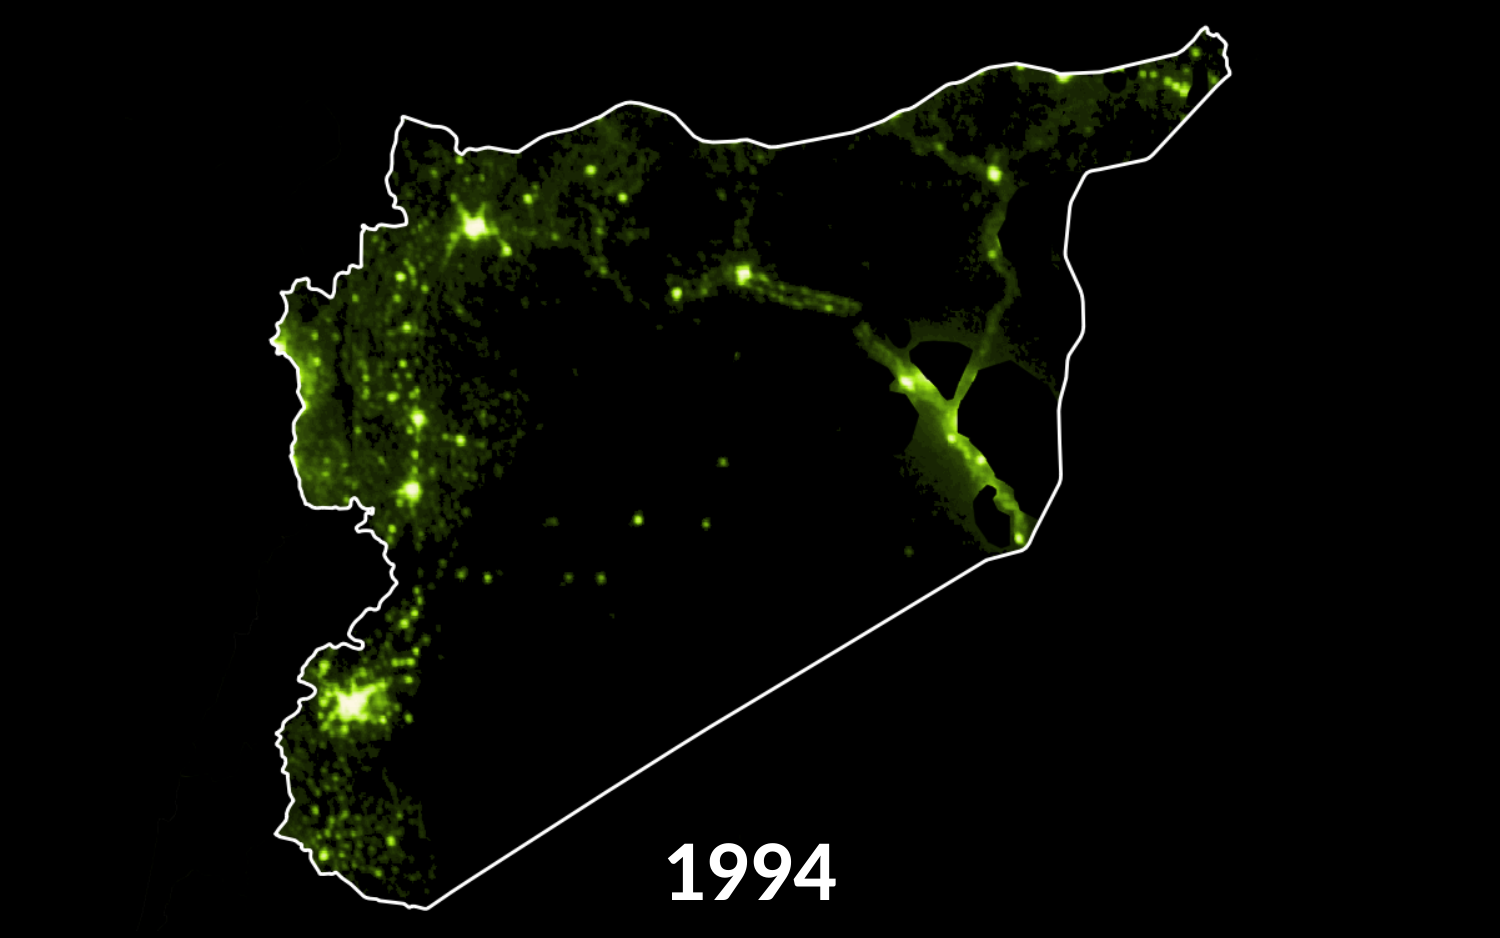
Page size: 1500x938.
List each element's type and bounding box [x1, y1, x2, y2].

picture [124, 4, 1376, 931]
